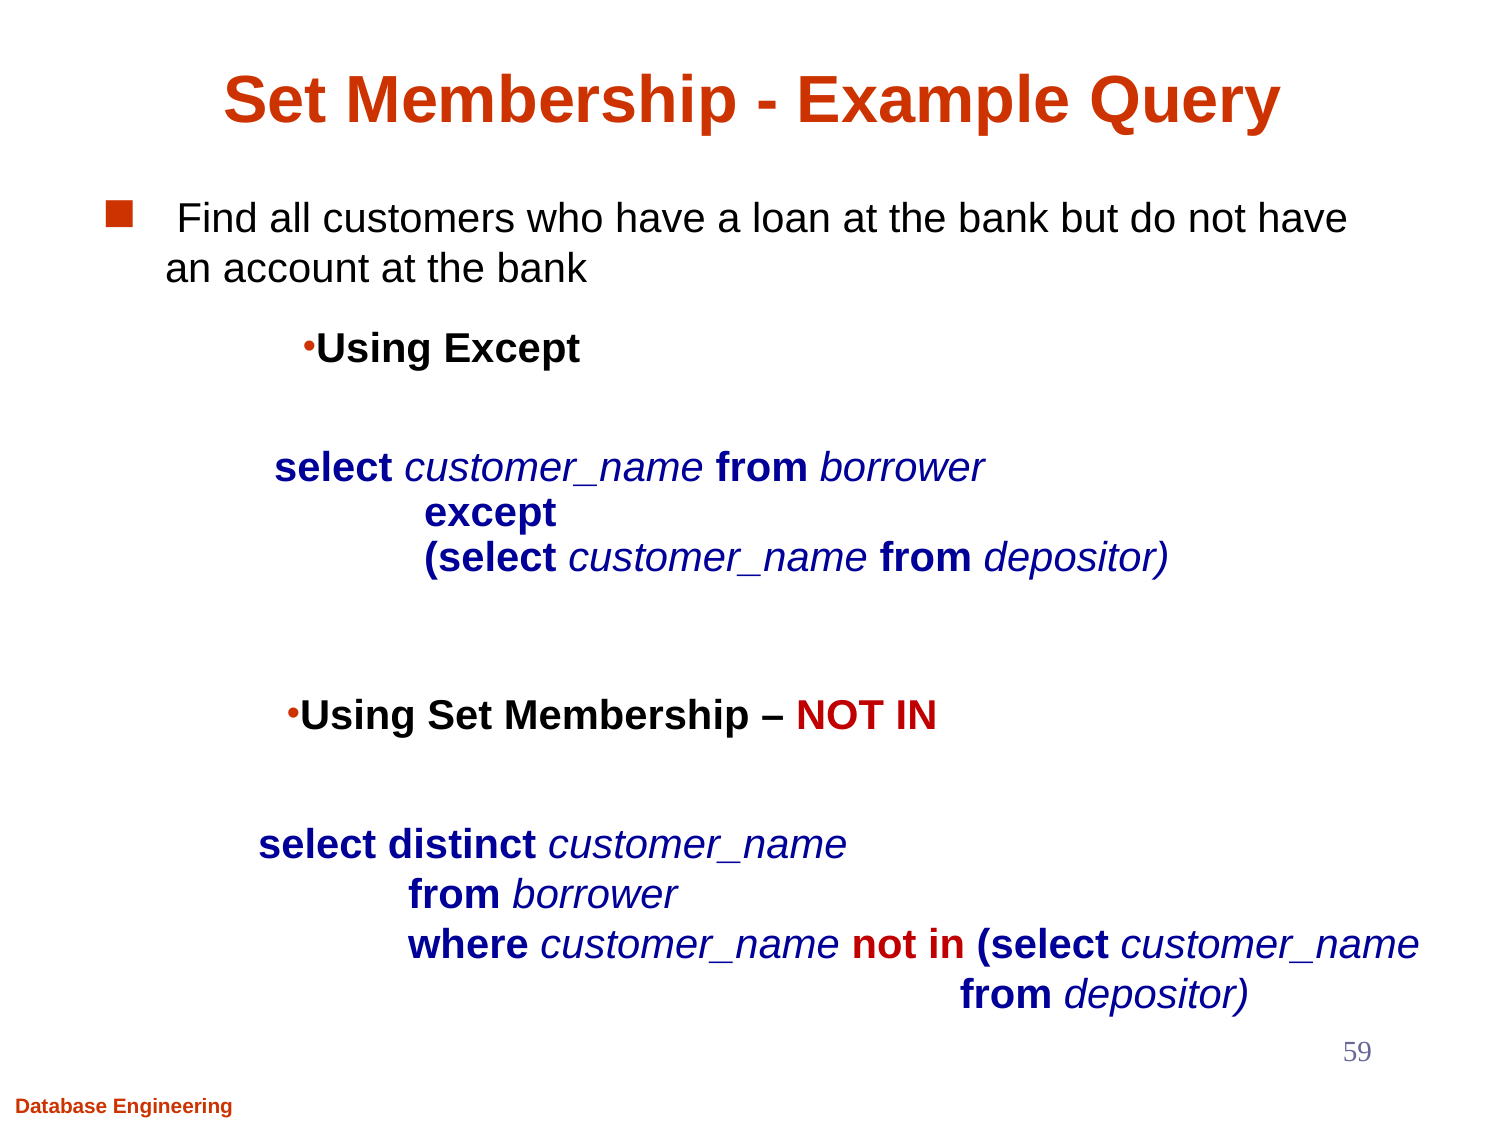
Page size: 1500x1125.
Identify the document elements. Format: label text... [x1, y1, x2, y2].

text_box Using Except select customer_name from borrower except (select customer_name from depositor) [259, 318, 1185, 588]
title Set Membership - Example Query [90, 32, 1416, 144]
text_box Using Set Membership – NOT IN select distinct customer_name from borrower where customer_name not in (select customer_name from depositor) [243, 680, 1436, 1025]
list Find all customers who have a loan at the bank but do not have an account at the bank [93, 182, 1382, 333]
slide_number 59 [1074, 1025, 1388, 1101]
